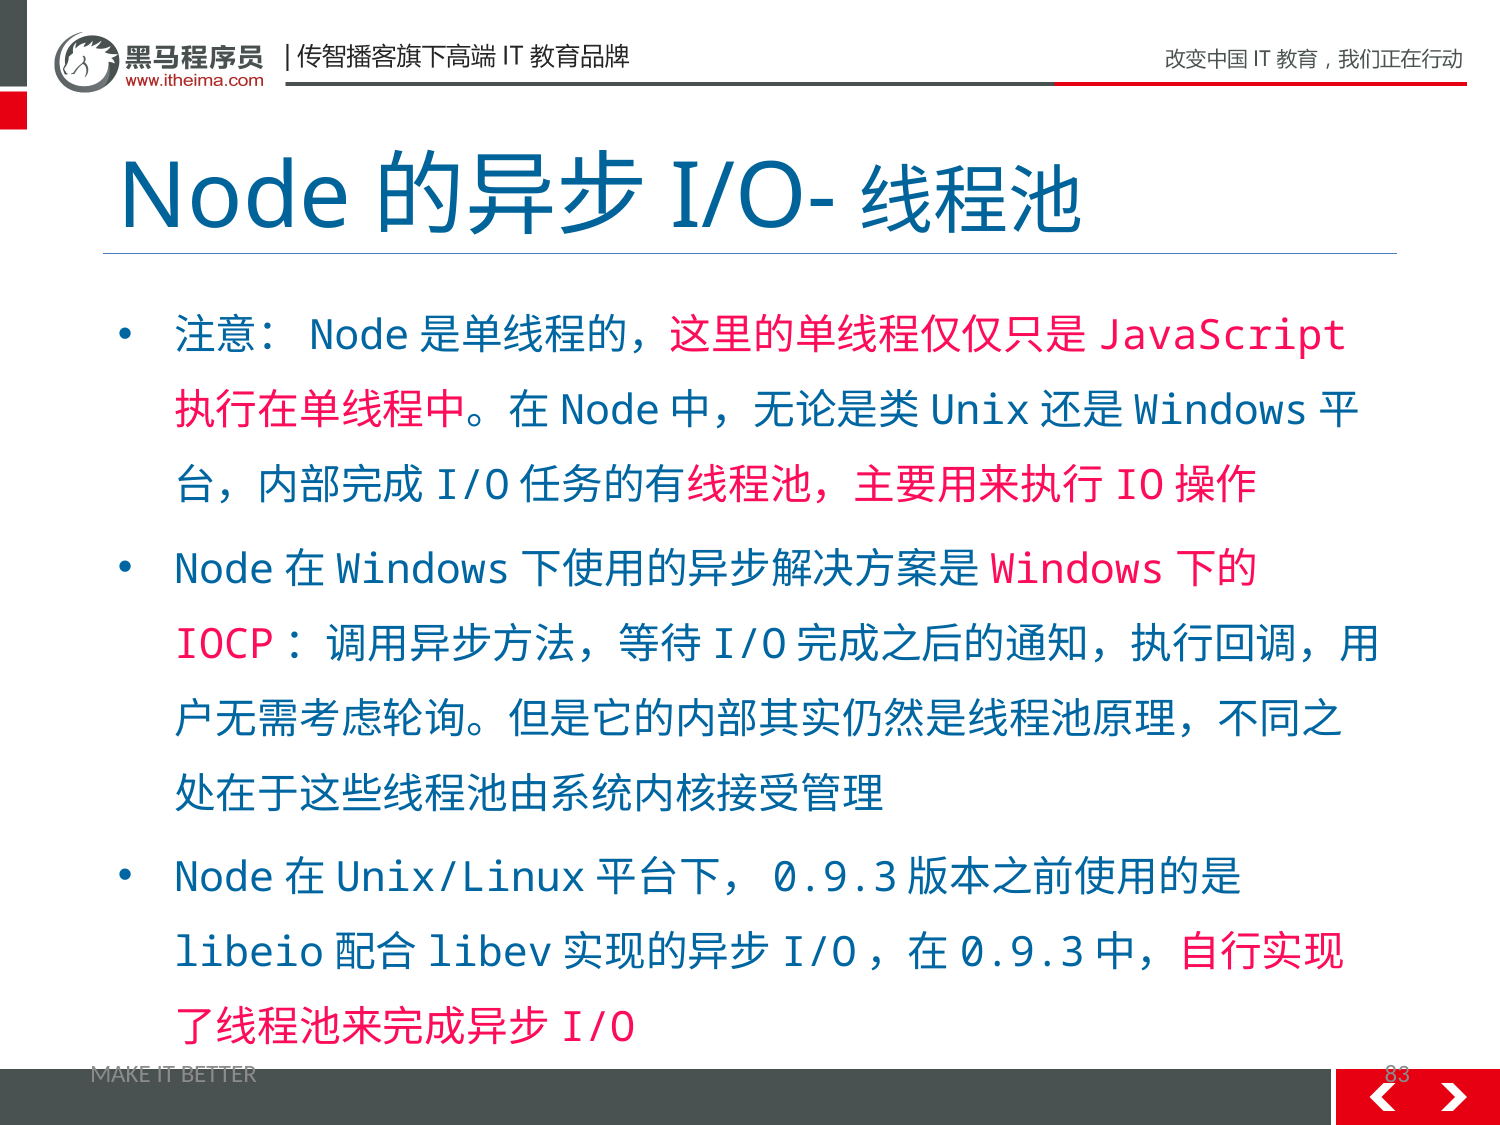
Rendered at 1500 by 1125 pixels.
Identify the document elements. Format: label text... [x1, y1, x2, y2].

list 注意：Node是单线程的，这里的单线程仅仅只是JavaScript执行在单线程中。在Node中，无论是类Unix还是Windows平台，内部完成I/O任务的有线程池，主要用来执行IO操作 Node在Windows下使用的异步解决方案是Windows下的IOCP：调用异步方法，等待I/O完成之后的通知，执行回调，用户无需考虑轮询。但是它的内部其实仍然是线程池原理，不同之处在于这些线程池由系统内核接受管理 Node在Unix/Linux平台下，0.9.3版本之前使用的是libeio配合libev实现的异步I/O，在0.9.3中，自行实现了线程池来完成异步I/O [103, 275, 1397, 1040]
slide_number MAKE IT BETTER [75, 1042, 425, 1103]
slide_number 83 [1074, 1042, 1425, 1103]
picture [0, 0, 1500, 1125]
title Node的异步I/O-线程池 [103, 95, 1397, 254]
